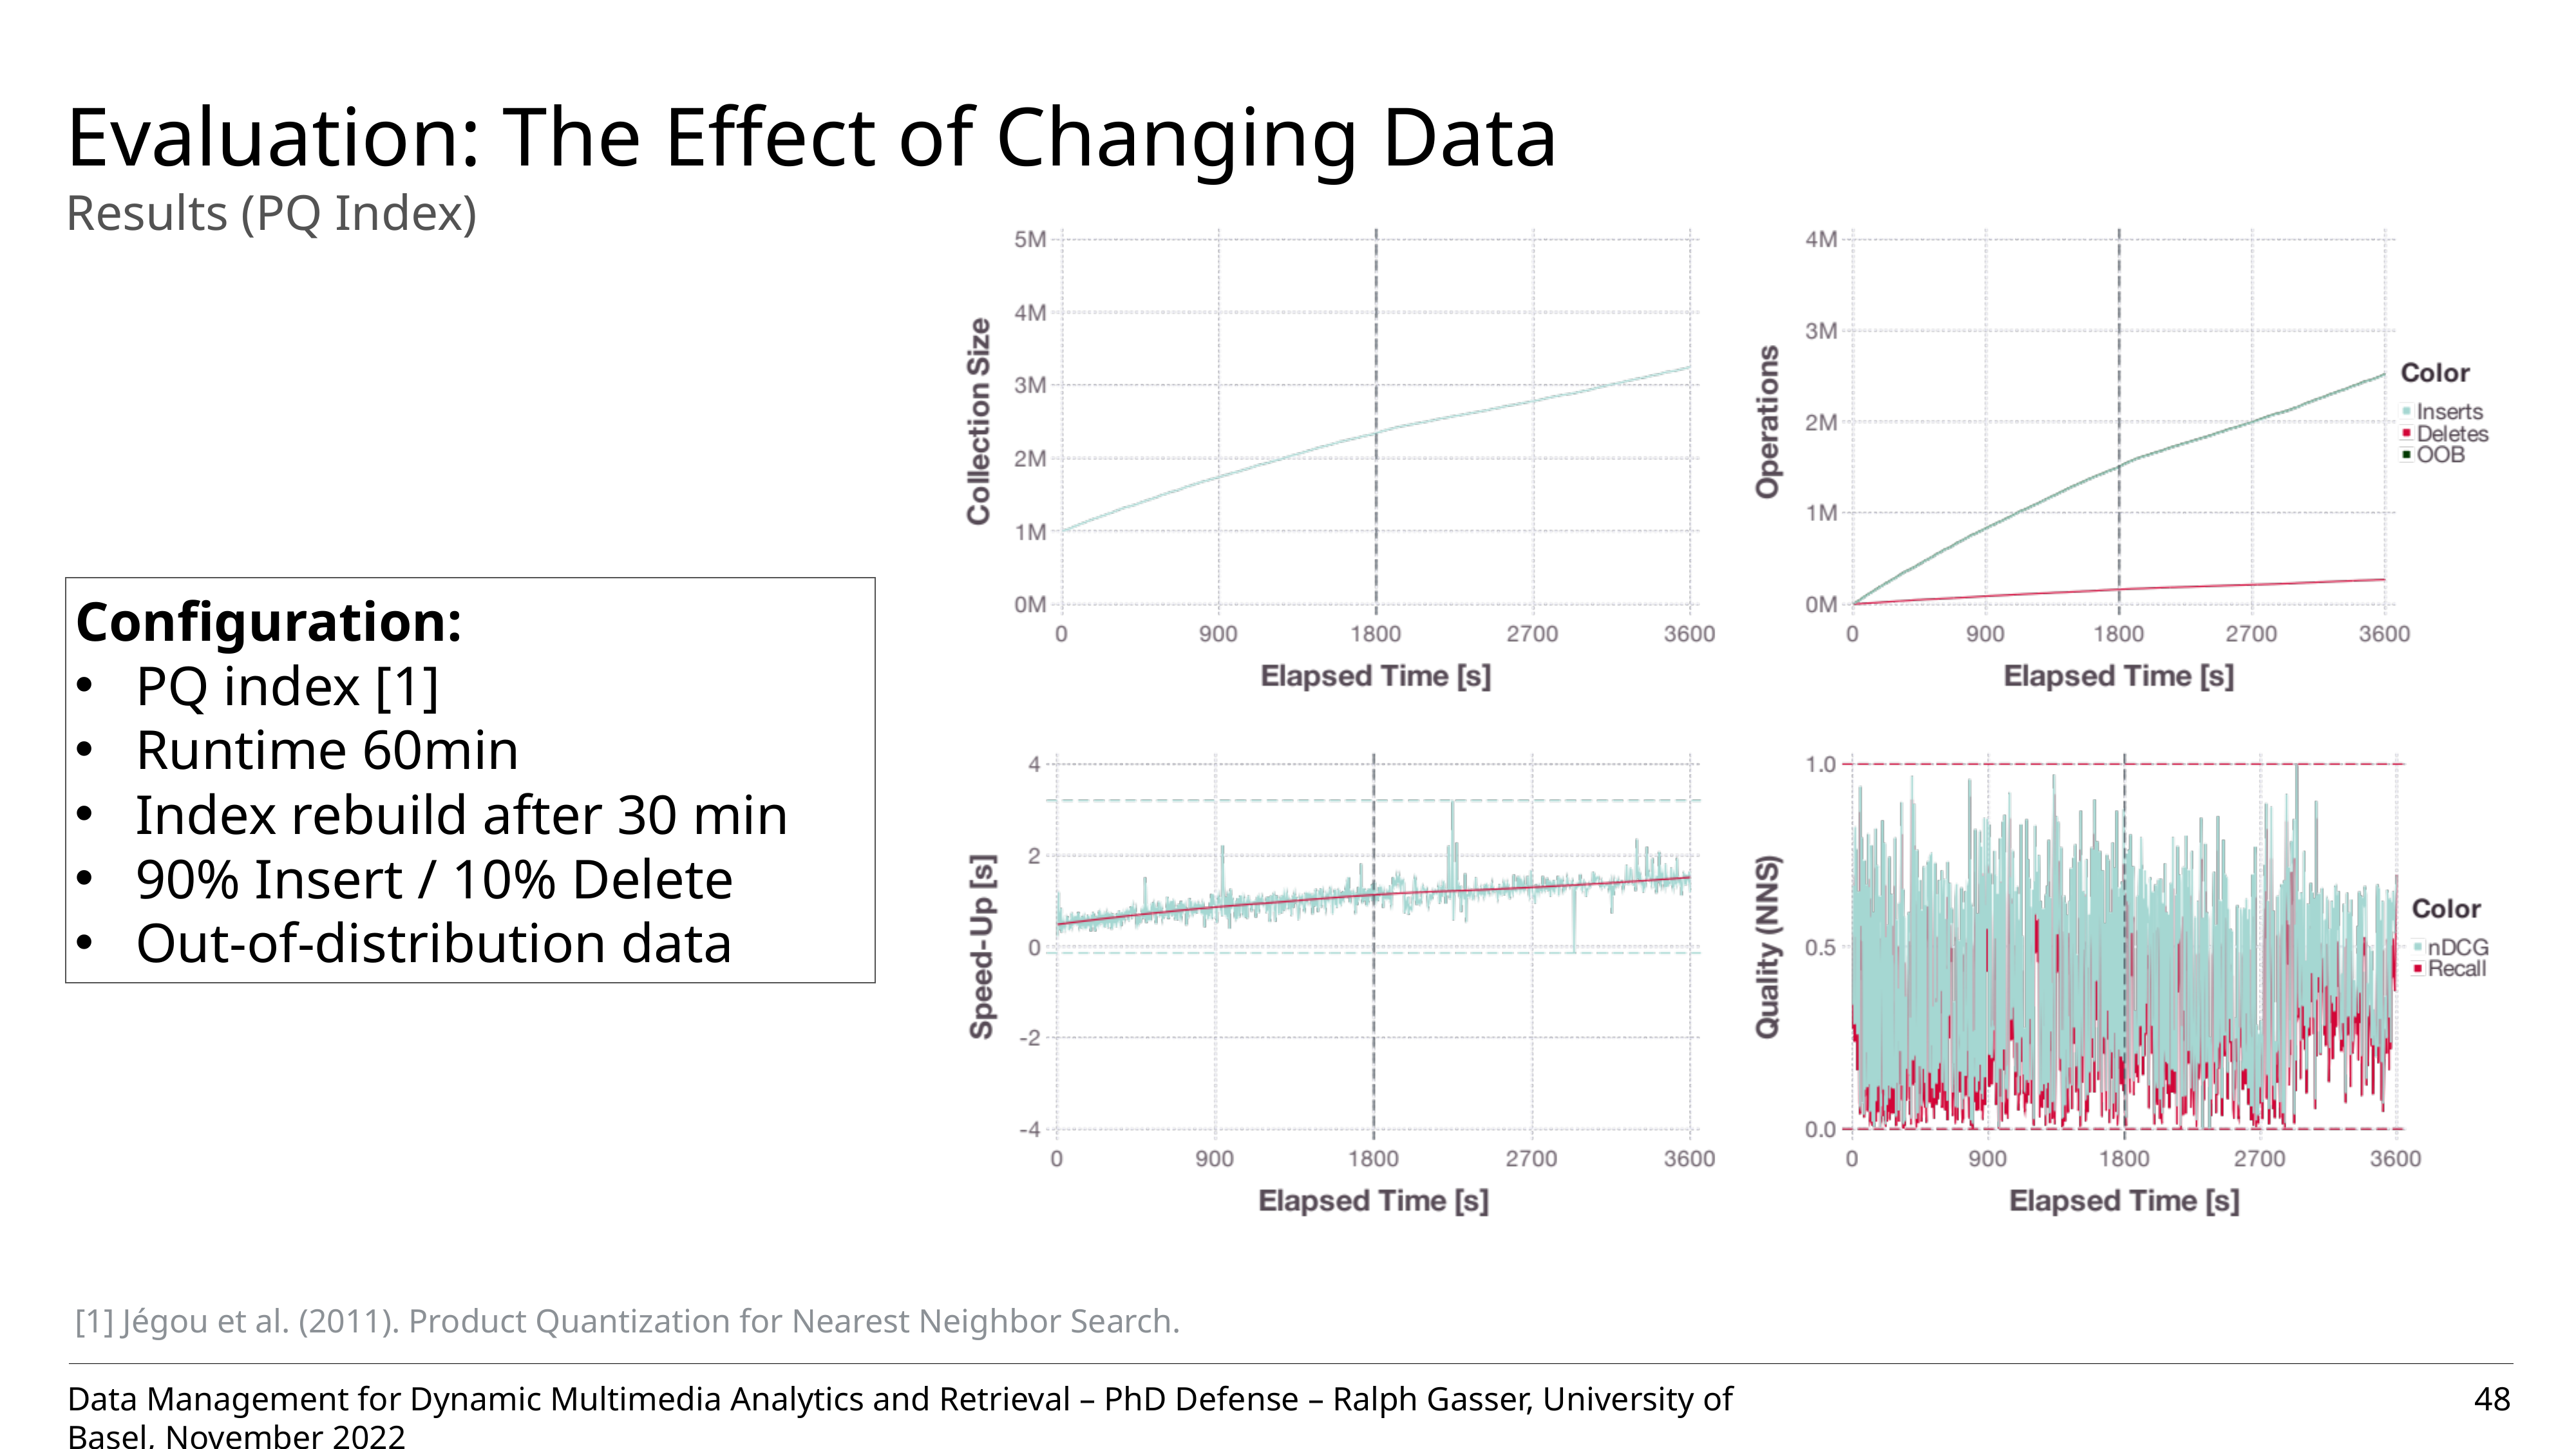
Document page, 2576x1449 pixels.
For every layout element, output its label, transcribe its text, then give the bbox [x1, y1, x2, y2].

text_box [1] Jégou et al. (2011). Product Quantization for Nearest Neighbor Search. [65, 1296, 1927, 1345]
slide_number 48 [2343, 1378, 2512, 1418]
title Evaluation: The Effect of Changing Data Results (PQ Index) [65, 85, 2511, 265]
text_box Configuration: PQ index [1] Runtime 60min Index rebuild after 30 min 90% Insert / 10% Delete Out-of-distribution data [65, 578, 876, 983]
picture [942, 203, 2511, 1250]
